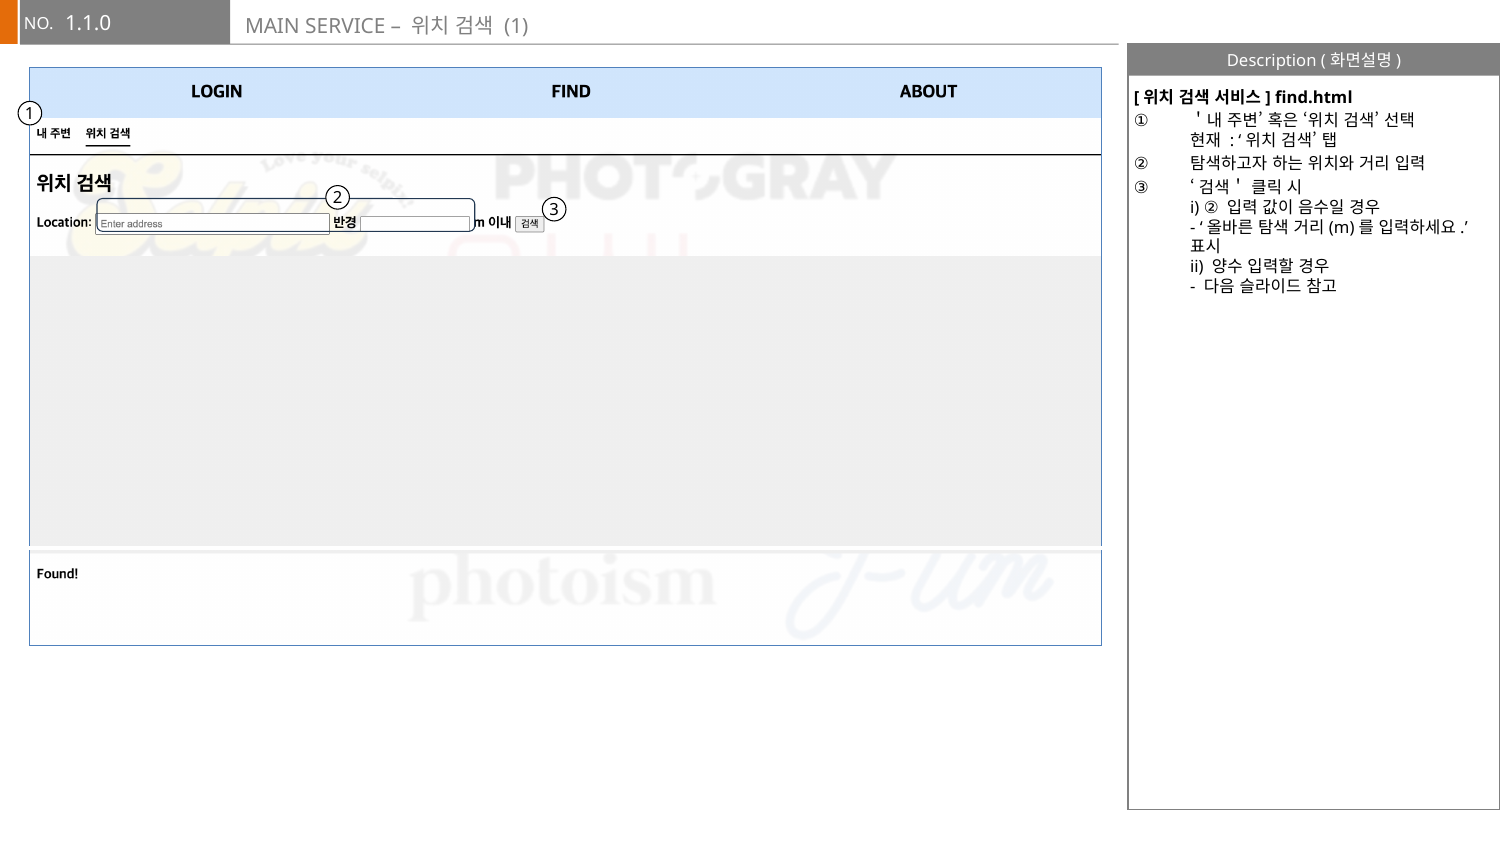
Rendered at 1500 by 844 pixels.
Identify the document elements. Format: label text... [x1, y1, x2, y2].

title MAIN SERVICE – 위치 검색 (1) [230, 4, 1117, 53]
picture [29, 549, 1103, 646]
list 1.1.0 [64, 2, 231, 50]
picture [29, 67, 1103, 547]
list [위치 검색 서비스] find.html ＇내 주변’ 혹은 ‘위치 검색’ 선택 현재 : ‘위치 검색’ 탭 탐색하고자 하는 위치와 거리 입력 ‘검색＇ 클릭 시 i) ② 입력 값이 음수일 경우 - ‘올바른 탐색 거리(m)를 입력하세요.’ 표시 ii) 양수 입력할 경우 - 다음 슬라이드 참고 [1128, 79, 1500, 812]
text_box 1 [15, 100, 24, 126]
